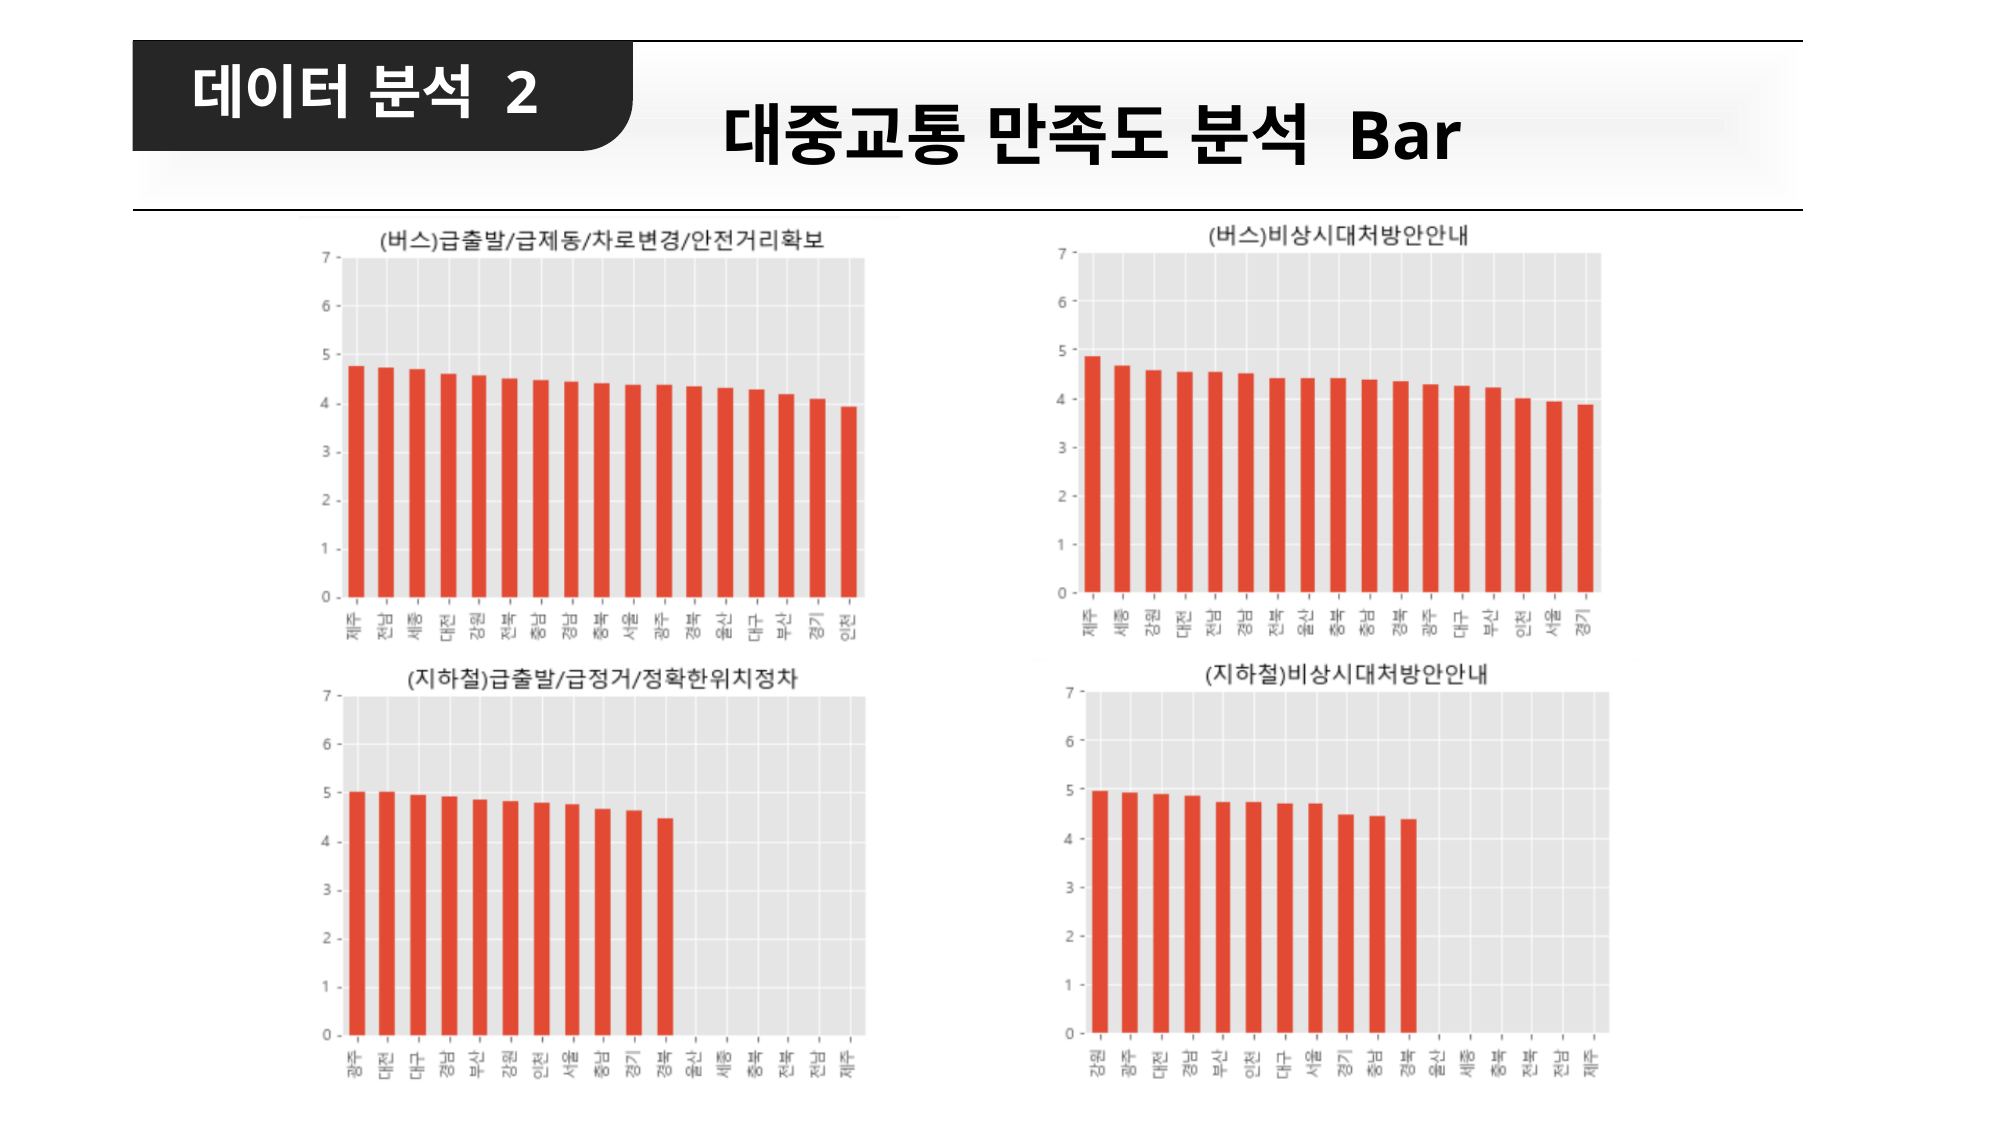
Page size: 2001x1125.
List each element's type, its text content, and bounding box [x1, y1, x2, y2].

text_box [131, 39, 634, 152]
picture [1031, 202, 1645, 1105]
text_box 데이터 분석 2 [165, 47, 565, 133]
text_box 대중교통 만족도 분석 Bar [707, 85, 1771, 180]
table_header [133, 42, 1803, 209]
picture [299, 216, 900, 1103]
